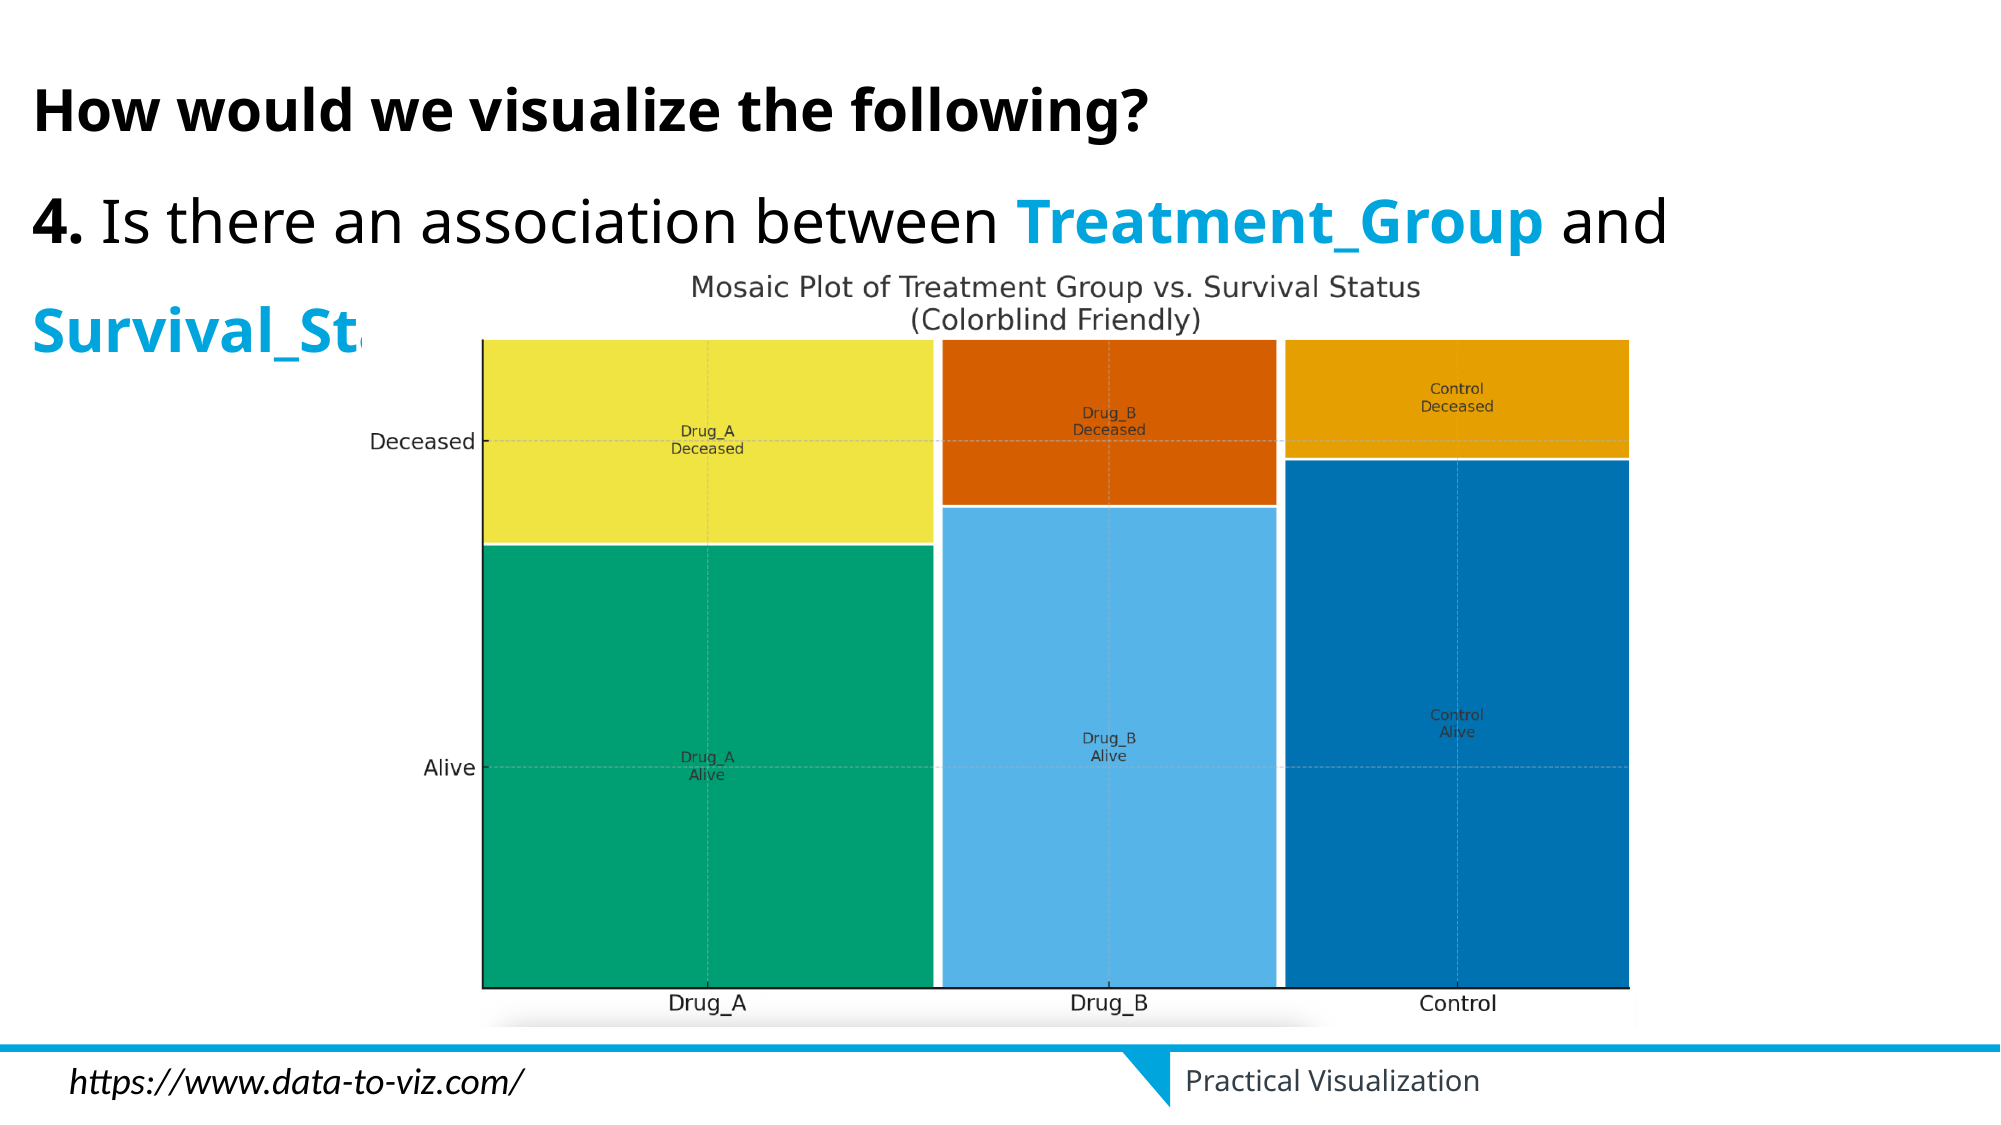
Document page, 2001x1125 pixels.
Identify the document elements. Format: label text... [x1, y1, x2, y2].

text_box https://www.data-to-viz.com/ [0, 1049, 797, 1110]
list How would we visualize the following? 4. Is there an association between Treatment_Group and Survival_Status? [17, 31, 1991, 1040]
picture [362, 256, 1638, 1027]
list Practical Visualization [1170, 1065, 2000, 1125]
